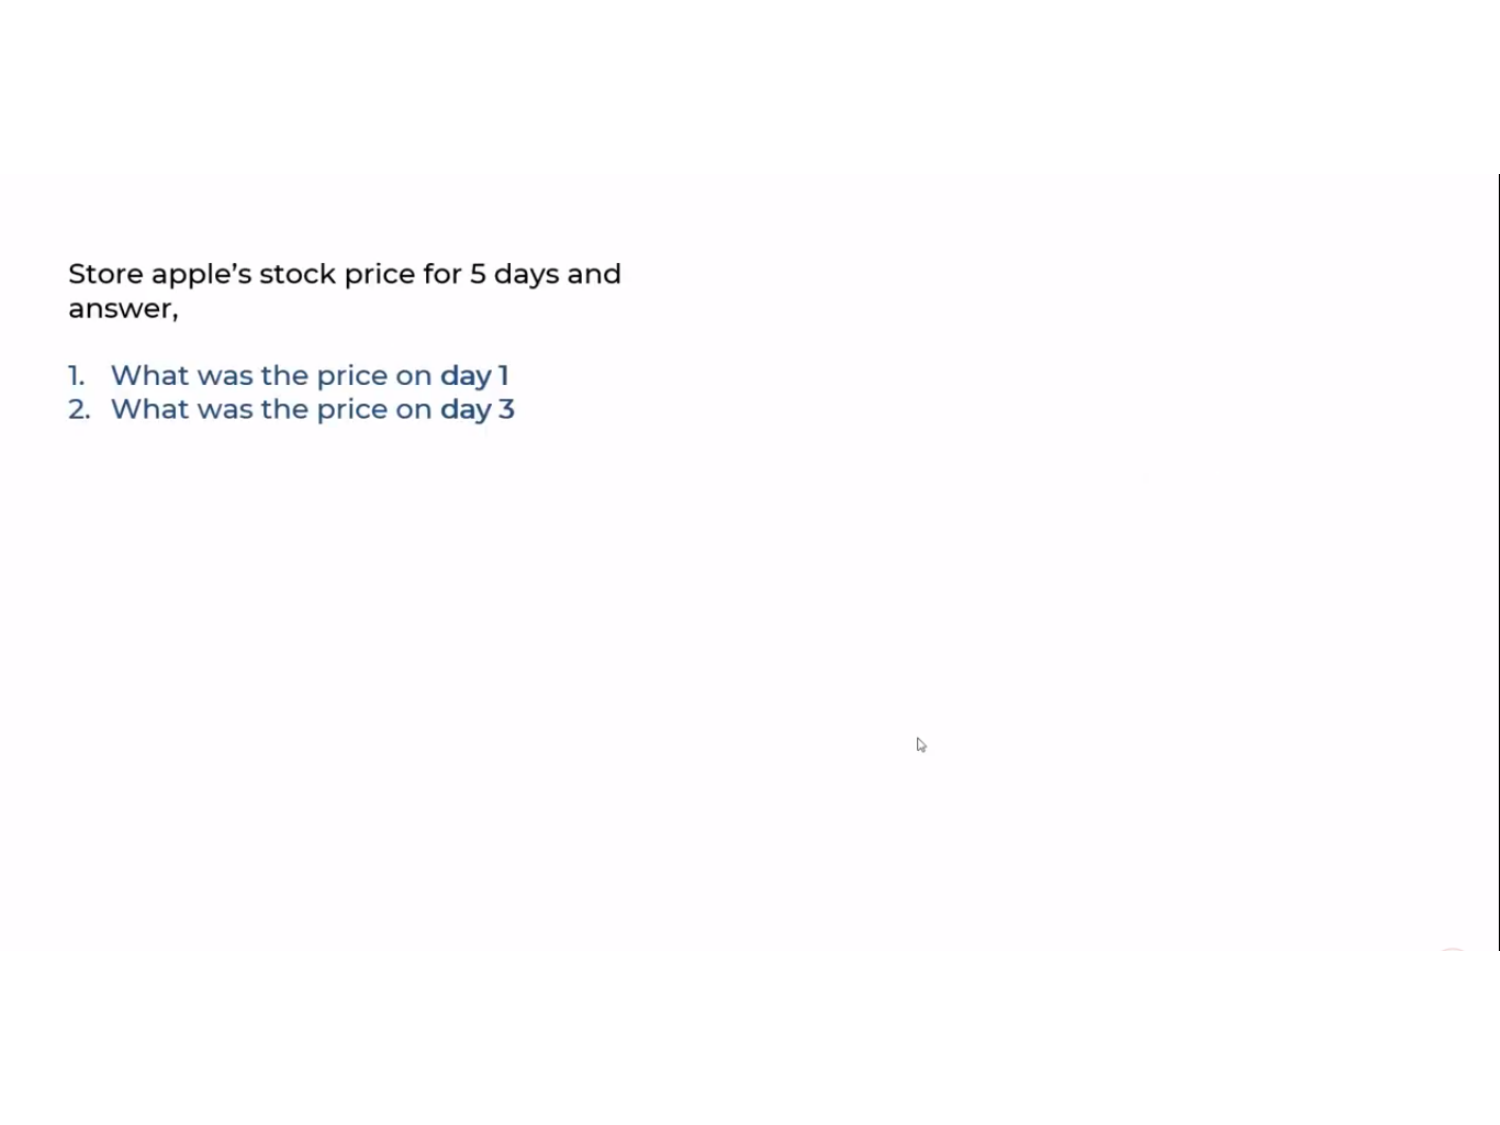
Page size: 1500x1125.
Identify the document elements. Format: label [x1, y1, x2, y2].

picture [0, 174, 1500, 951]
